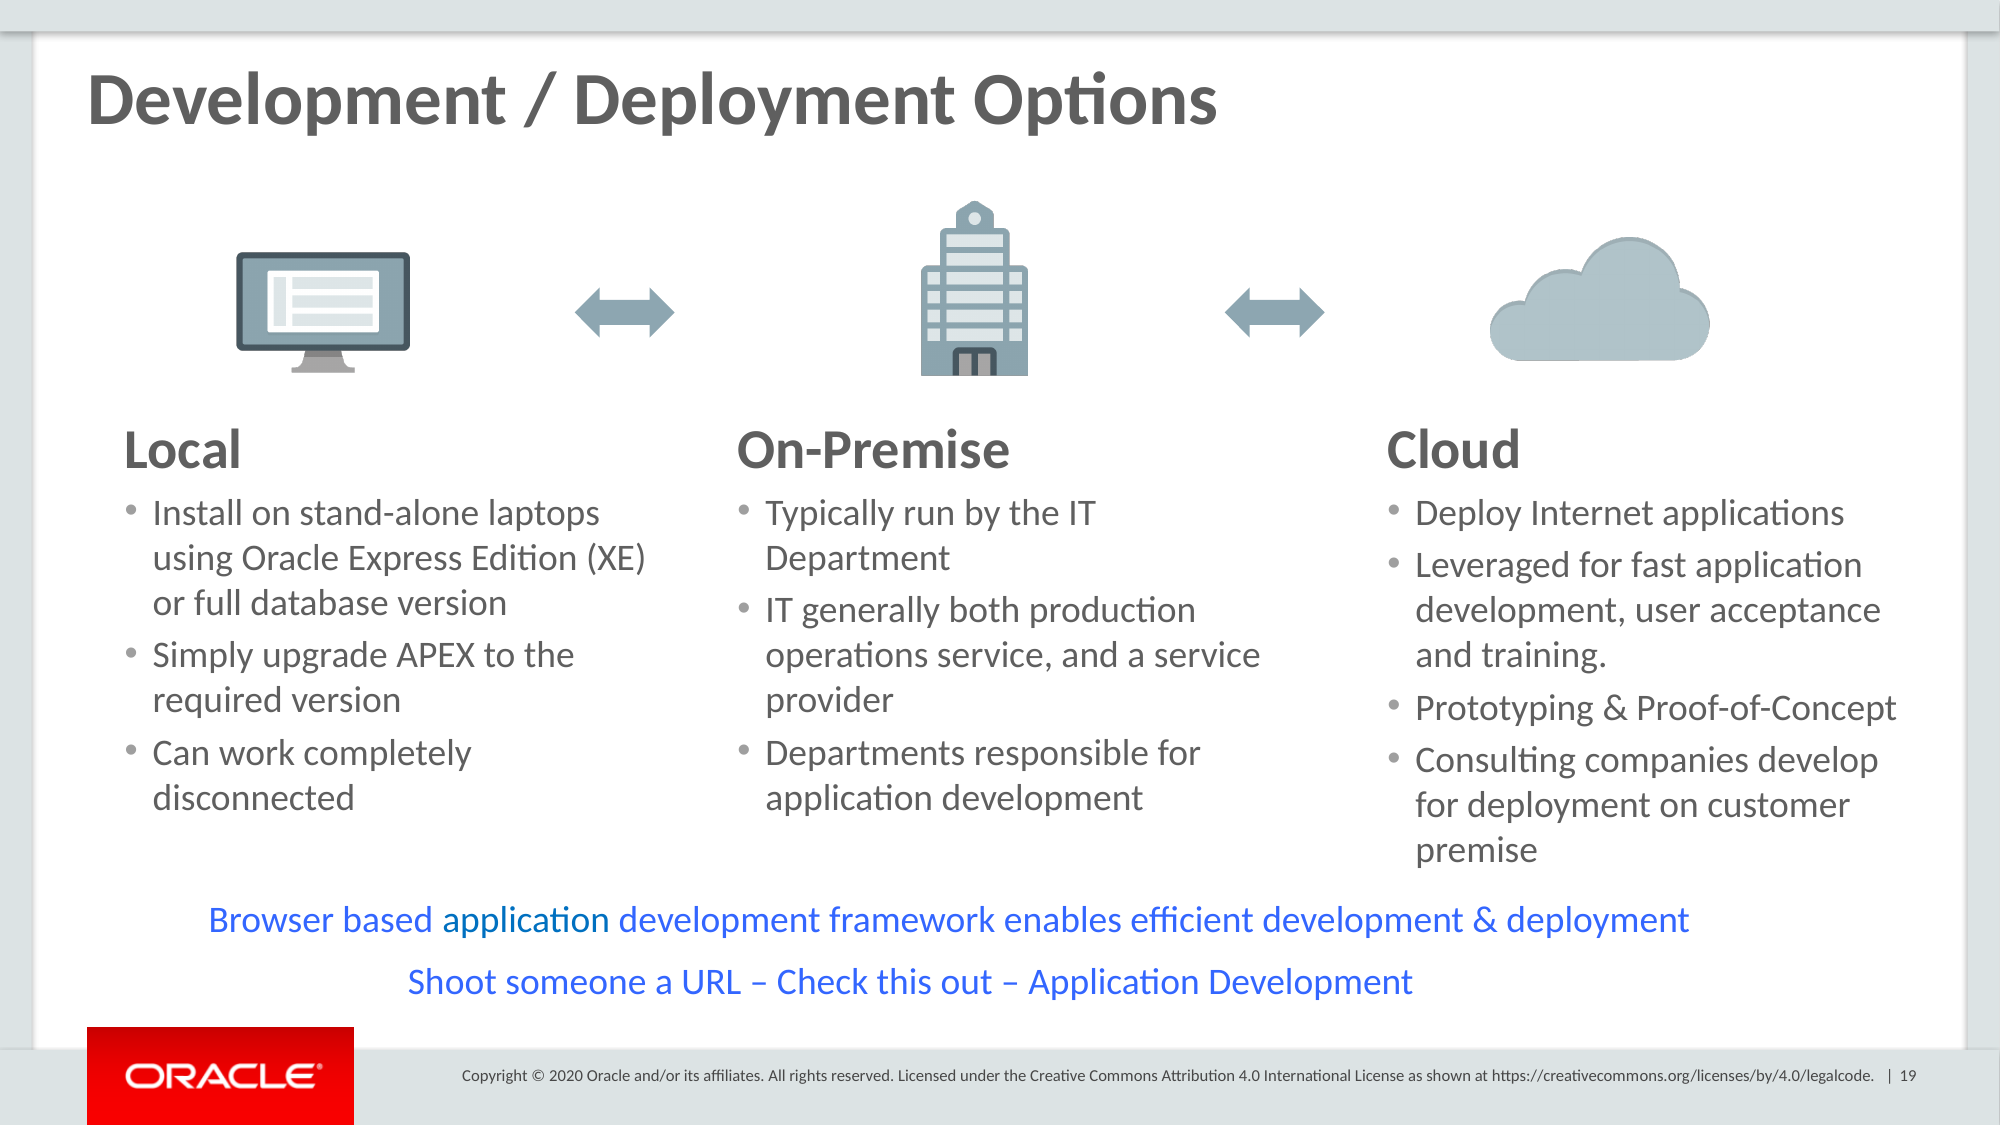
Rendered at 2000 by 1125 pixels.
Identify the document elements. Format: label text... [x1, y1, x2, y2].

picture [1474, 174, 1725, 426]
picture [874, 187, 1075, 388]
title Development / Deployment Options [87, 66, 1913, 213]
picture [224, 212, 422, 410]
picture [87, 1027, 354, 1125]
text_box Shoot someone a URL – Check this out – Application Development [393, 949, 1430, 1010]
text_box Local Install on stand-alone laptops using Oracle Express Edition (XE) or full database version Simply upgrade APEX to the required version Can work completely disconnected [124, 412, 650, 800]
text_box On-Premise Typically run by the IT Department IT generally both production operations service, and a service provider Departments responsible for application development [737, 412, 1288, 800]
text_box [571, 282, 678, 343]
text_box [1221, 282, 1328, 343]
text_box Cloud Deploy Internet applications Leveraged for fast application development, user acceptance and training. Prototyping & Proof-of-Concept Consulting companies develop for deployment on customer premise [1387, 412, 1913, 888]
text_box Browser based application development framework enables efficient development & deployment [193, 887, 1707, 948]
